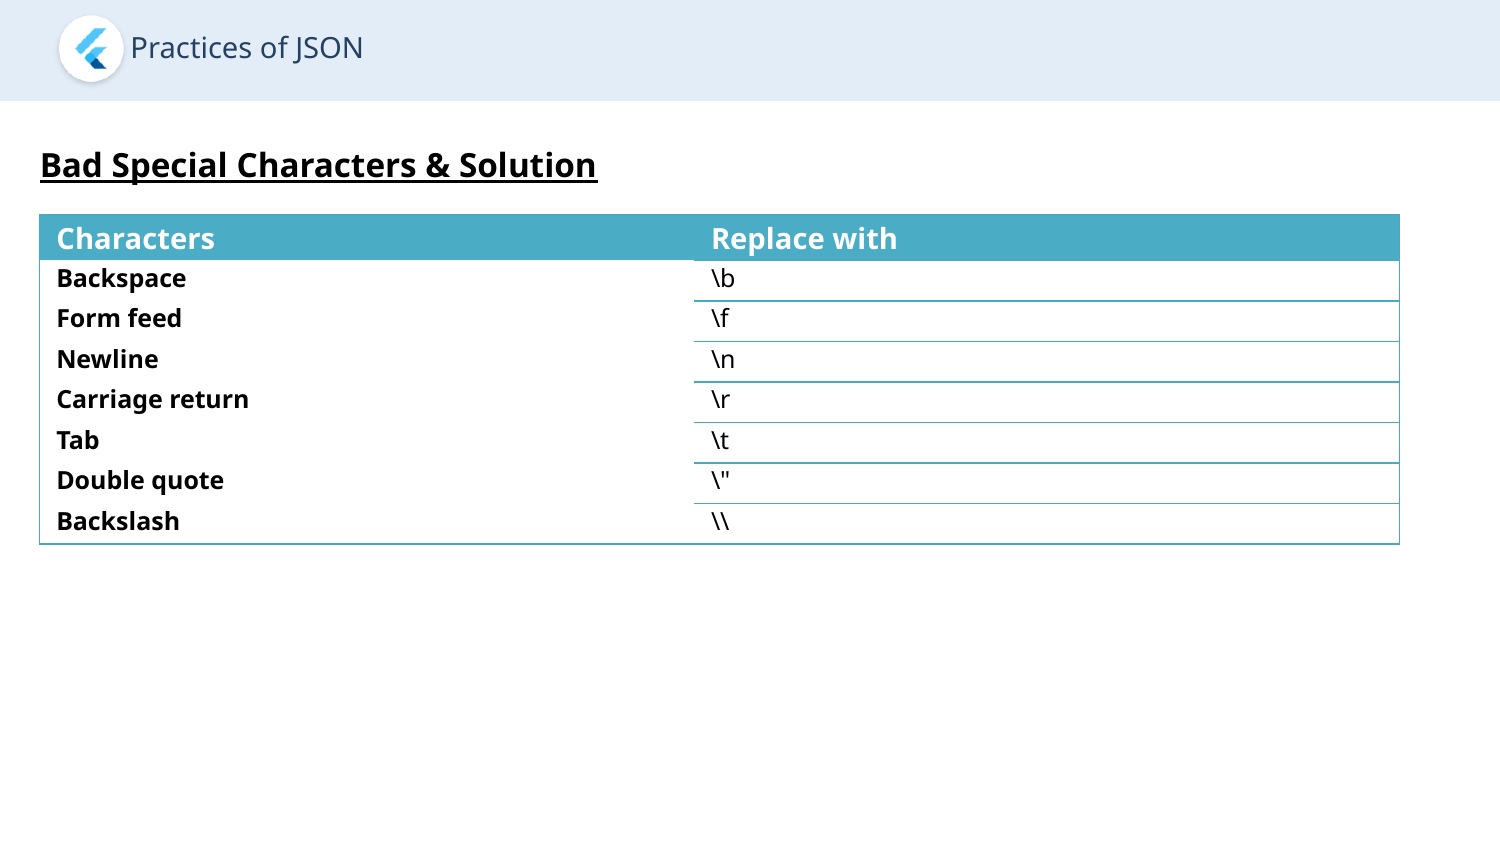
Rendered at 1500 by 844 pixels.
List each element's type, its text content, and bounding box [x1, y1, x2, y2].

table_cell \r [694, 383, 1399, 422]
table_cell \b [694, 261, 1399, 300]
table_cell Newline [40, 341, 694, 382]
text_box Bad Special Characters & Solution [24, 134, 873, 192]
text_box Practices of JSON [115, 21, 380, 72]
table_header Characters [40, 216, 694, 260]
table_cell Backslash [40, 503, 694, 543]
table_cell Carriage return [40, 382, 694, 422]
table_cell Double quote [40, 463, 694, 503]
table_cell Tab [40, 422, 694, 463]
table_cell \\ [694, 504, 1399, 543]
table_cell \n [694, 342, 1399, 381]
table_header Replace with [694, 216, 1399, 260]
table_cell \" [694, 464, 1399, 503]
table_cell \f [694, 302, 1399, 341]
table_cell Backspace [40, 260, 694, 301]
picture [0, 0, 1500, 844]
table_cell \t [694, 423, 1399, 462]
table_cell Form feed [40, 301, 694, 341]
